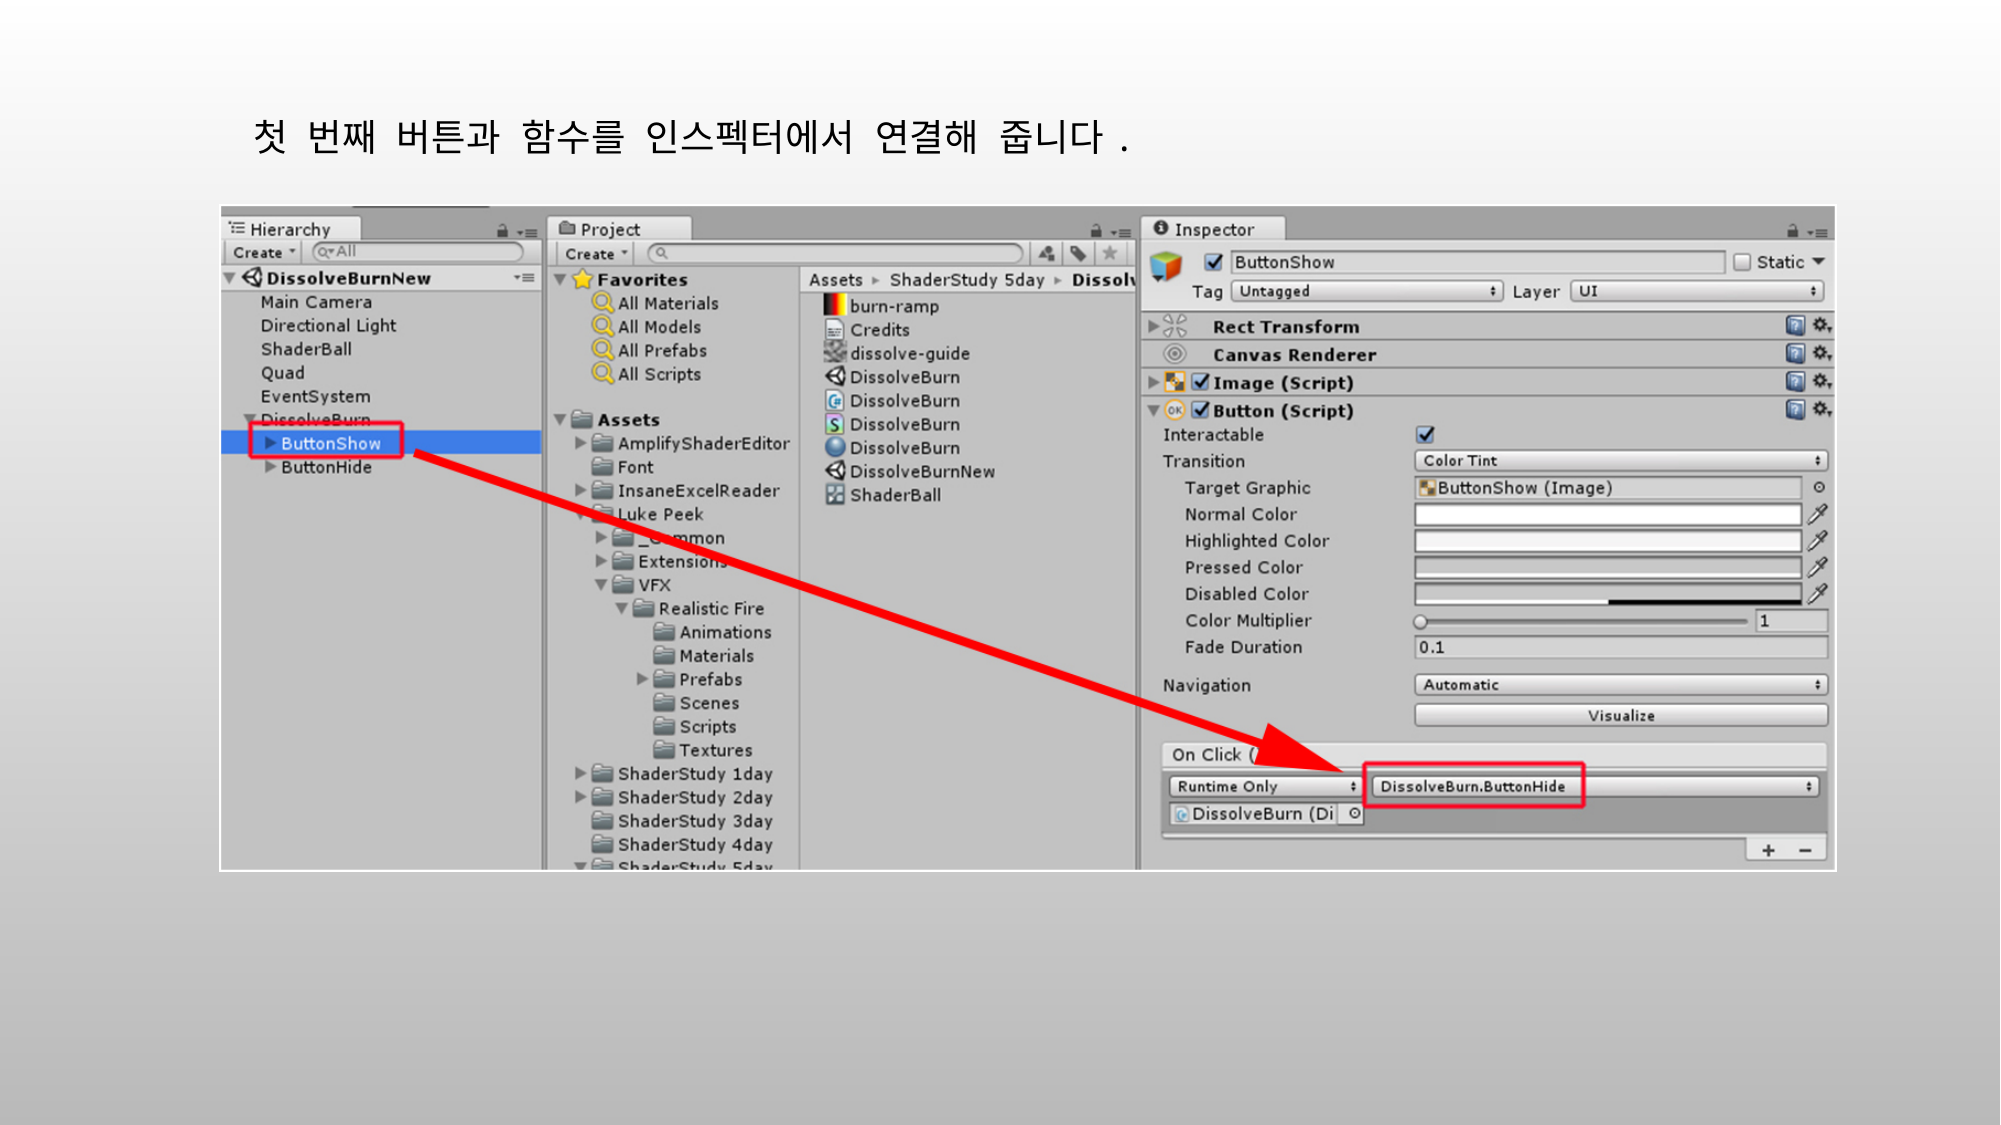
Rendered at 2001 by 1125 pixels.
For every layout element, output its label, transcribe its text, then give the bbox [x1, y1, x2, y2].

text_box 첫 번째 버튼과 함수를 인스펙터에서 연결해 줍니다. [238, 103, 1128, 167]
picture [219, 204, 1837, 873]
